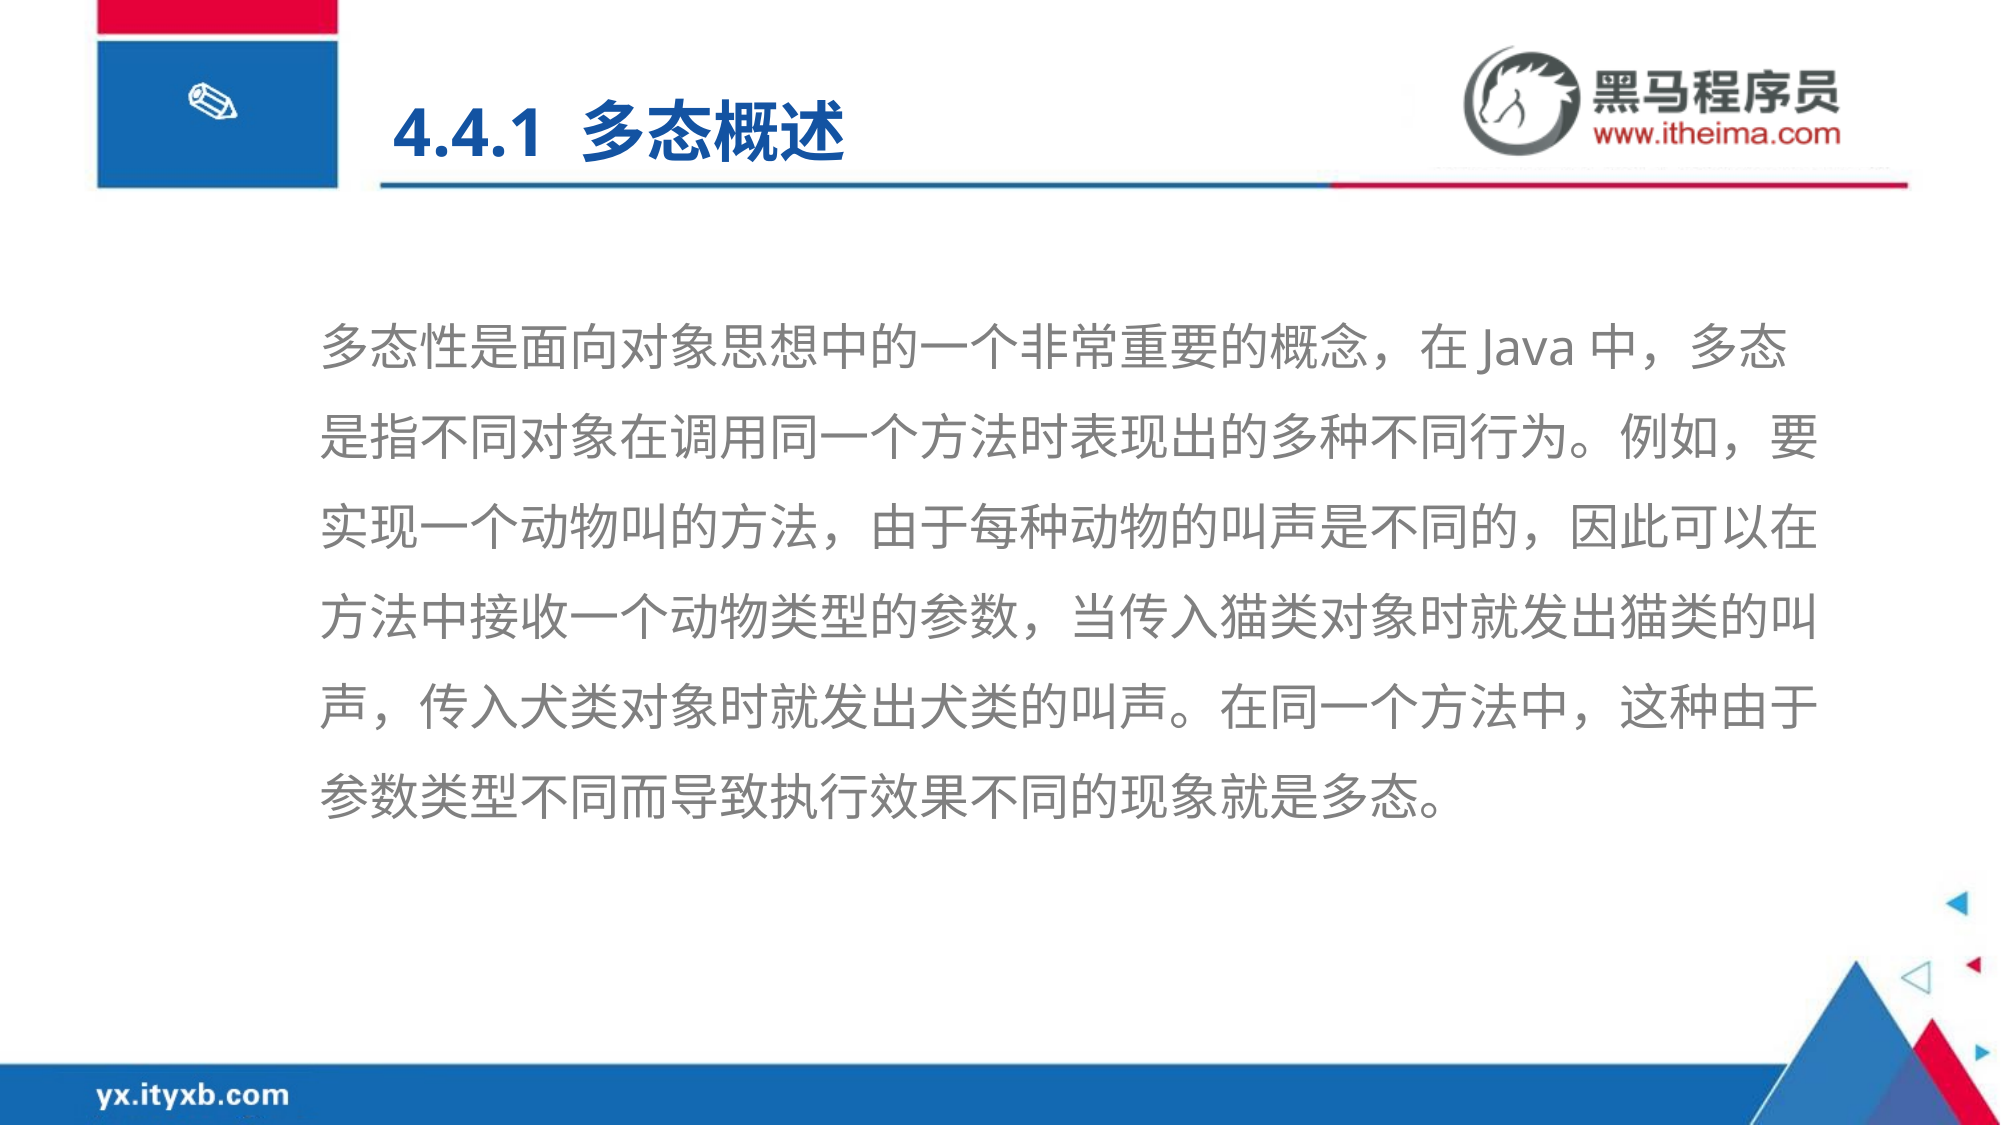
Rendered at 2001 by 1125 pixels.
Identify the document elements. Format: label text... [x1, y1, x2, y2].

text_box 4.4.1 多态概述 [379, 82, 1279, 177]
text_box 多态性是面向对象思想中的一个非常重要的概念，在Java中，多态是指不同对象在调用同一个方法时表现出的多种不同行为。例如，要实现一个动物叫的方法，由于每种动物的叫声是不同的，因此可以在方法中接收一个动物类型的参数，当传入猫类对象时就发出猫类的叫声，传入犬类对象时就发出犬类的叫声。在同一个方法中，这种由于参数类型不同而导致执行效果不同的现象就是多态。 [304, 278, 1844, 879]
picture [0, 0, 2001, 1125]
